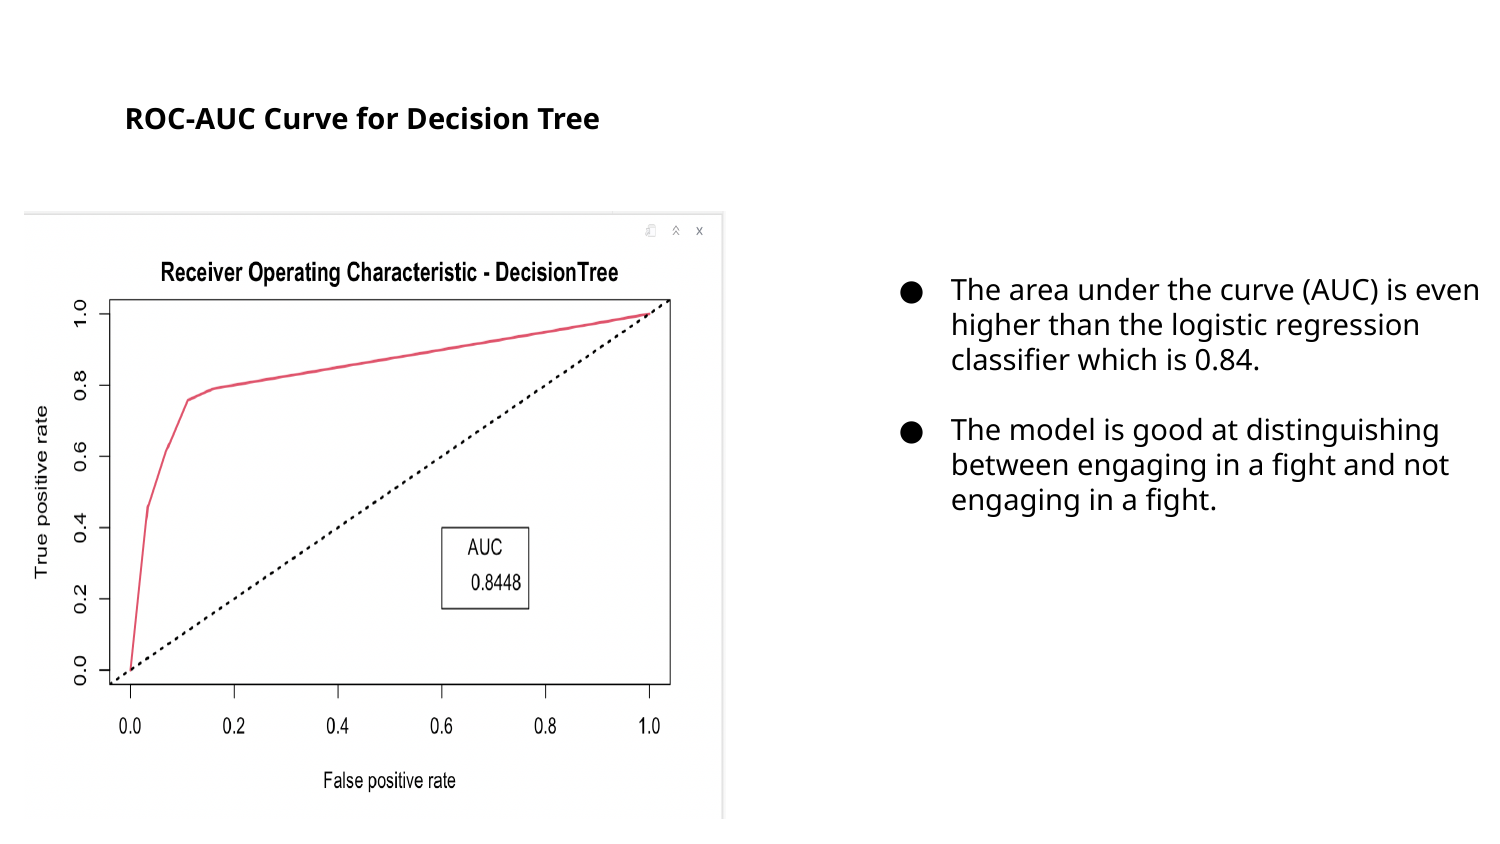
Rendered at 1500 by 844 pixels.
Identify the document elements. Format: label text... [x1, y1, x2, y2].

text_box The area under the curve (AUC) is even higher than the logistic regression classifier which is 0.84. The model is good at distinguishing between engaging in a fight and not engaging in a fight. [860, 256, 1500, 532]
text_box ROC-AUC Curve for Decision Tree [109, 85, 1096, 186]
picture [24, 211, 726, 819]
